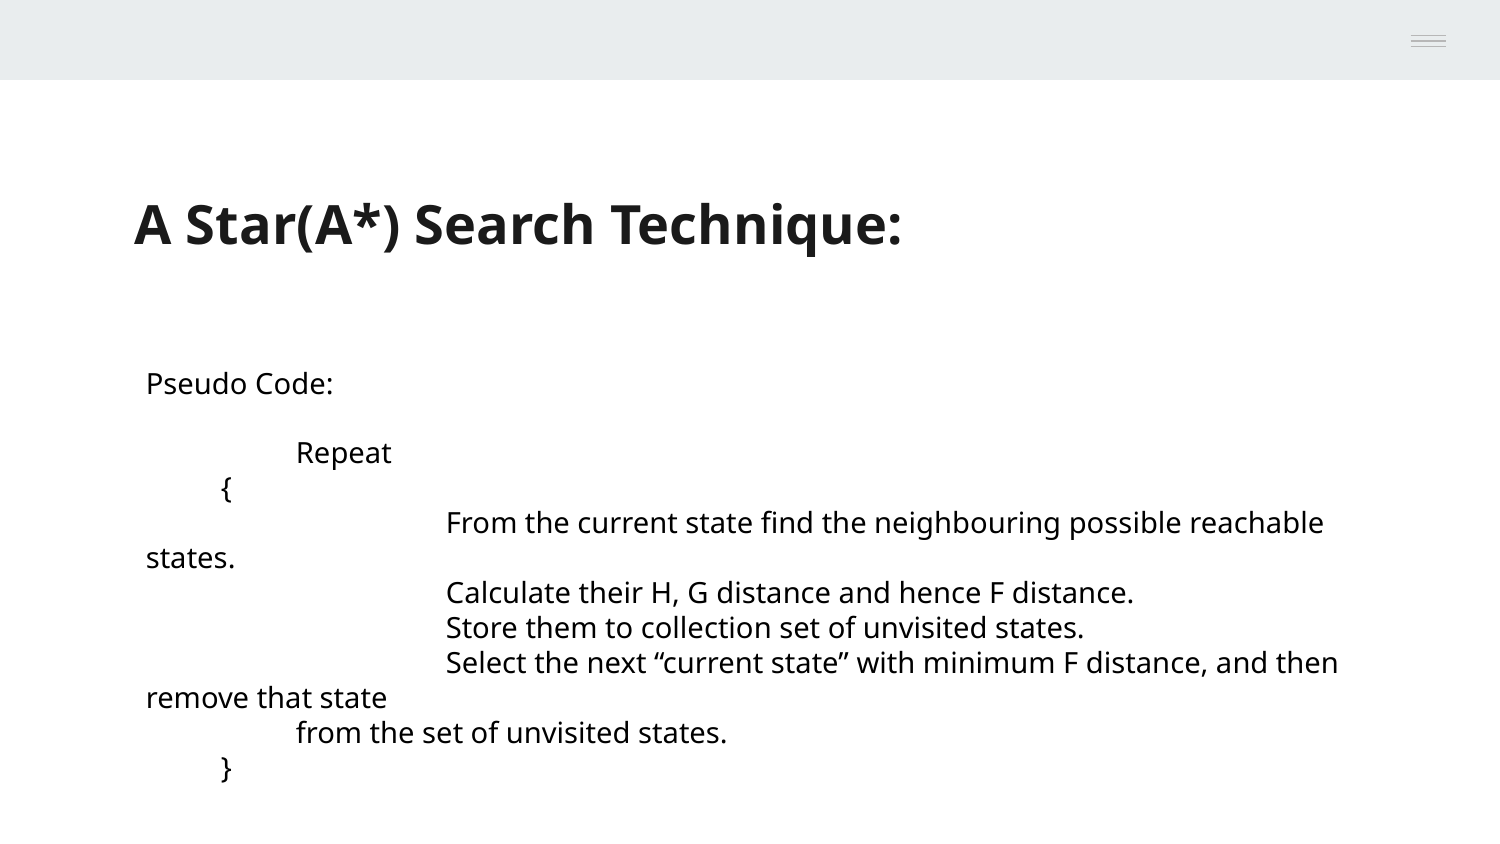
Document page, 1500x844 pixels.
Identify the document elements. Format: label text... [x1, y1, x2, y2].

text_box Pseudo Code: Repeat { From the current state find the neighbouring possible reachable states. Calculate their H, G distance and hence F distance. Store them to collection set of unvisited states. Select the next “current state” with minimum F distance, and then remove that state from the set of unvisited states. } [130, 349, 1430, 758]
list A Star(A*) Search Technique: [119, 175, 1381, 290]
